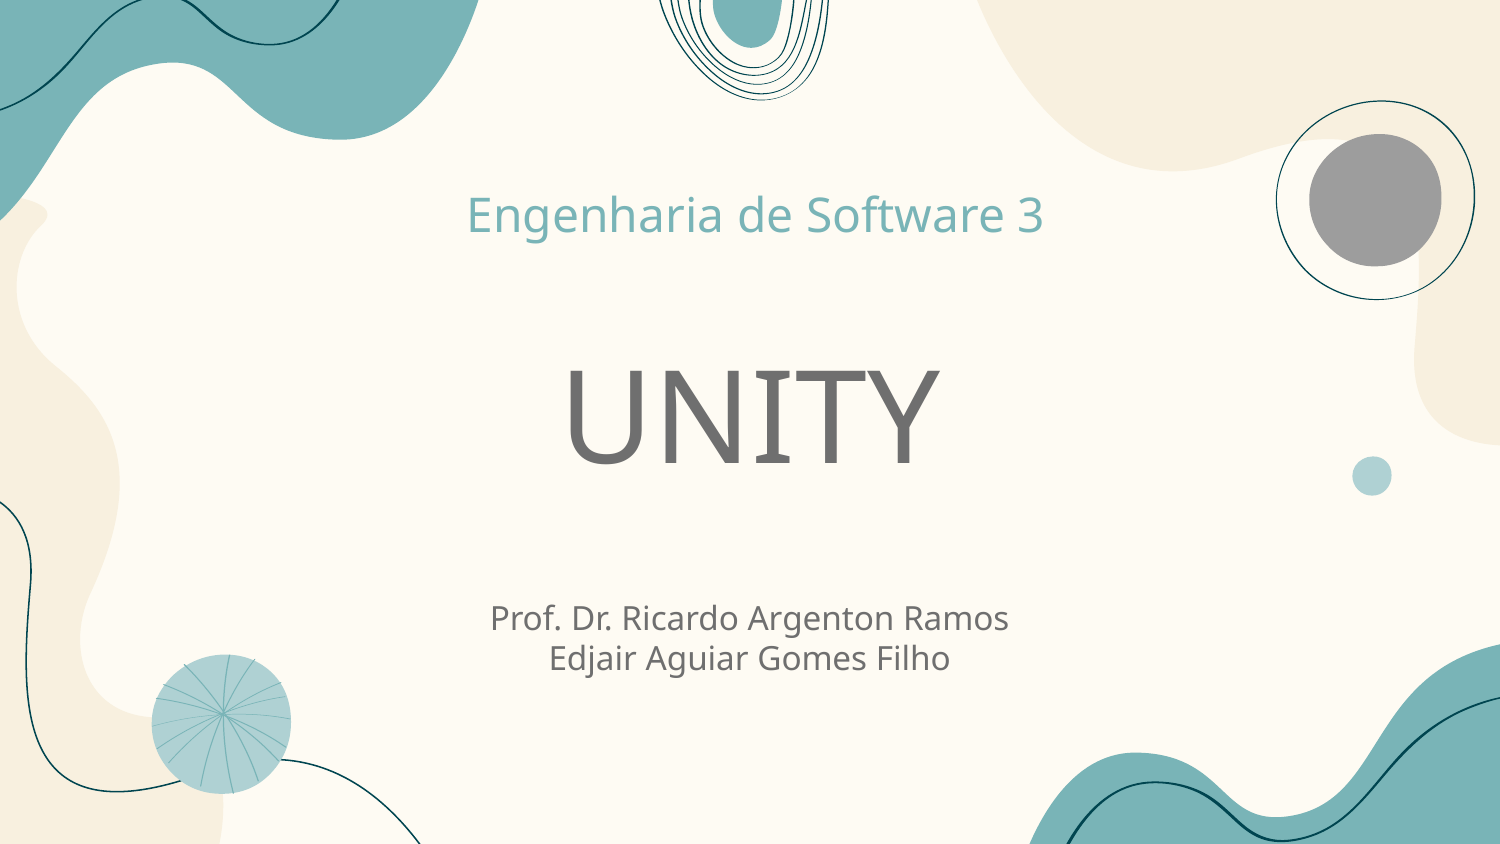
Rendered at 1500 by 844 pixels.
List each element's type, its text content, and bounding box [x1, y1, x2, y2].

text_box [651, 0, 830, 101]
subtitle Prof. Dr. Ricardo Argenton Ramos Edjair Aguiar Gomes Filho [479, 601, 1187, 674]
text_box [1014, 641, 1500, 844]
text_box [1352, 456, 1392, 496]
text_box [0, 0, 485, 273]
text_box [970, 0, 1500, 446]
title UNITY [479, 271, 1225, 572]
title Engenharia de Software 3 [489, 170, 965, 257]
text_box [0, 282, 475, 844]
